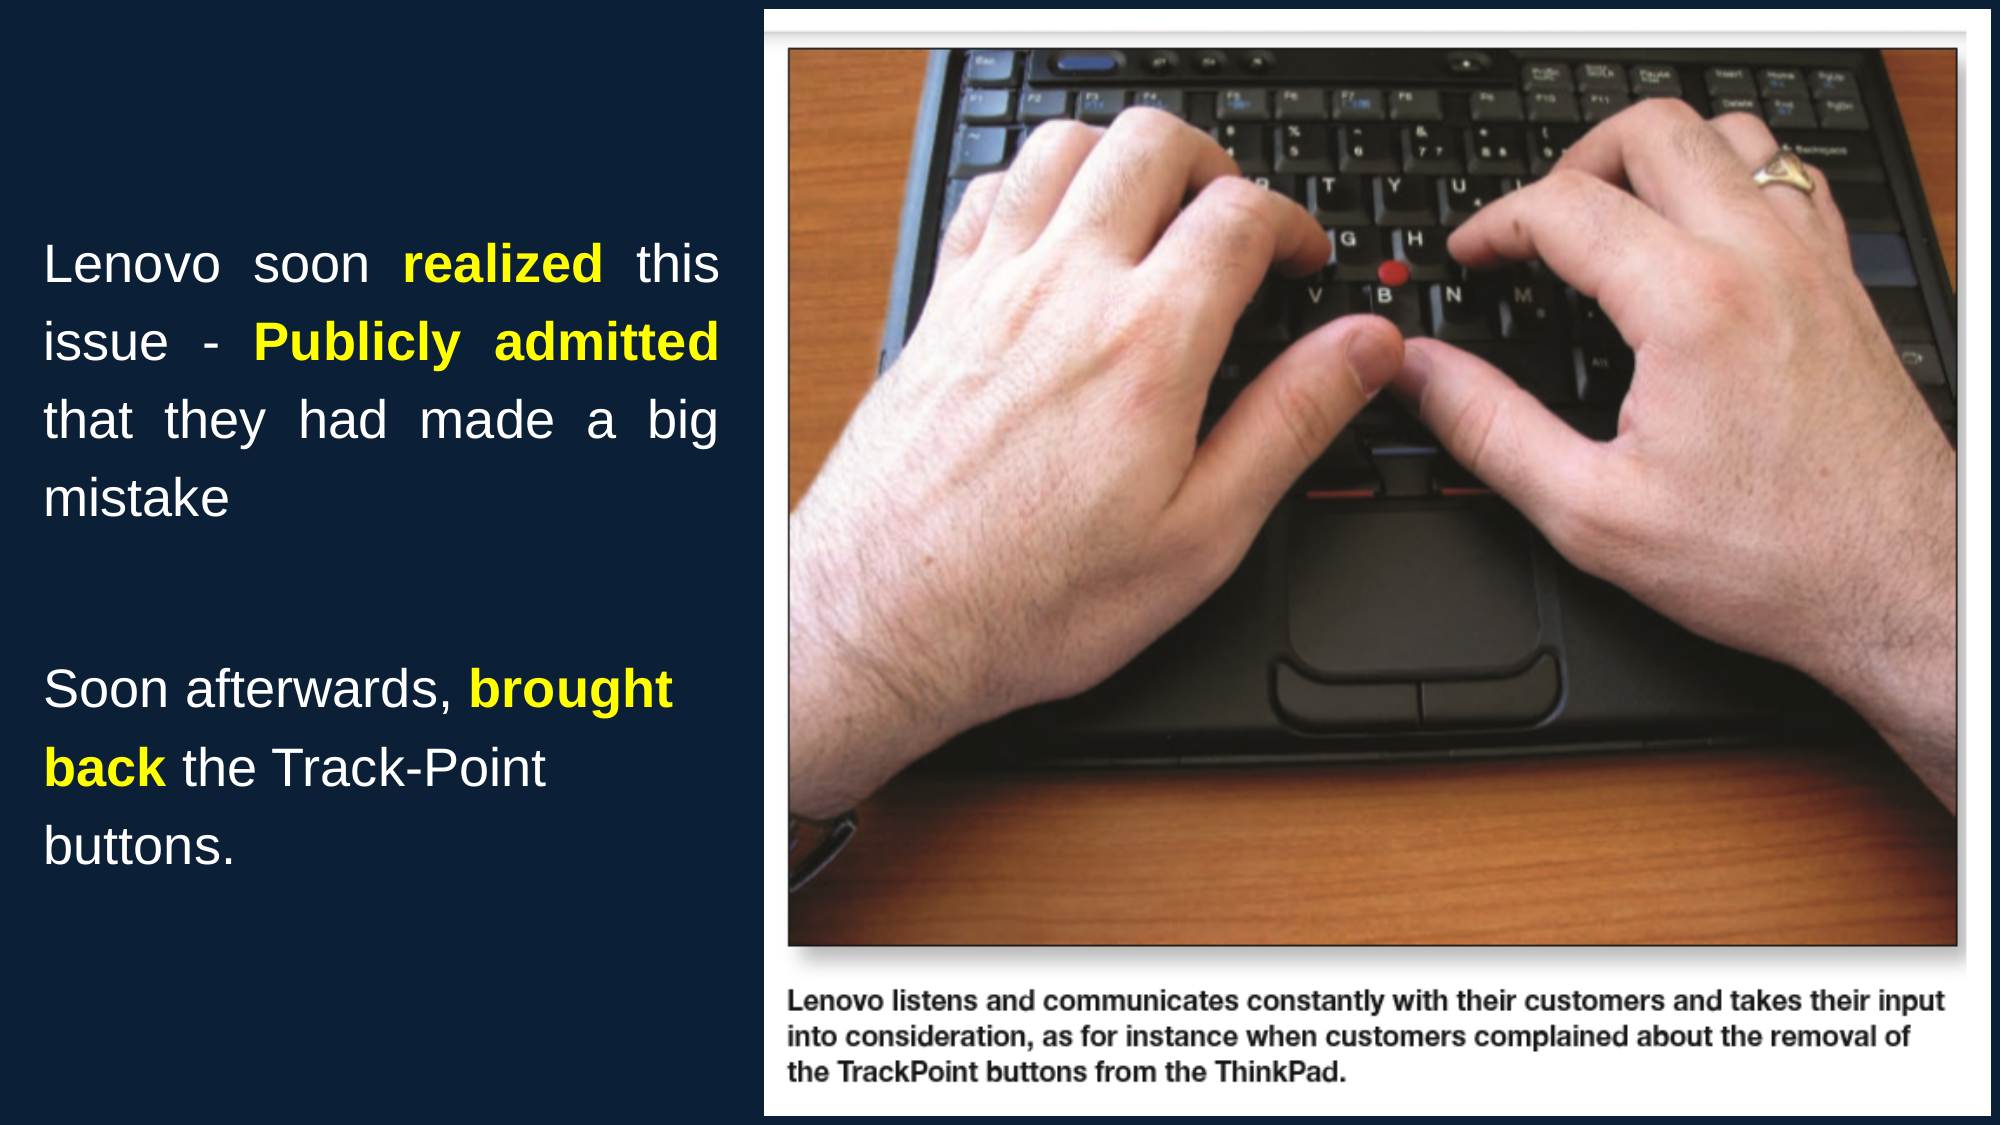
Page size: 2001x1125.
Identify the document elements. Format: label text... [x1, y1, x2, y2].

picture [763, 0, 2000, 1117]
list Lenovo soon realized this issue - Publicly admitted that they had made a big mistake Soon afterwards, brought back the Track-Point buttons. [28, 160, 736, 989]
